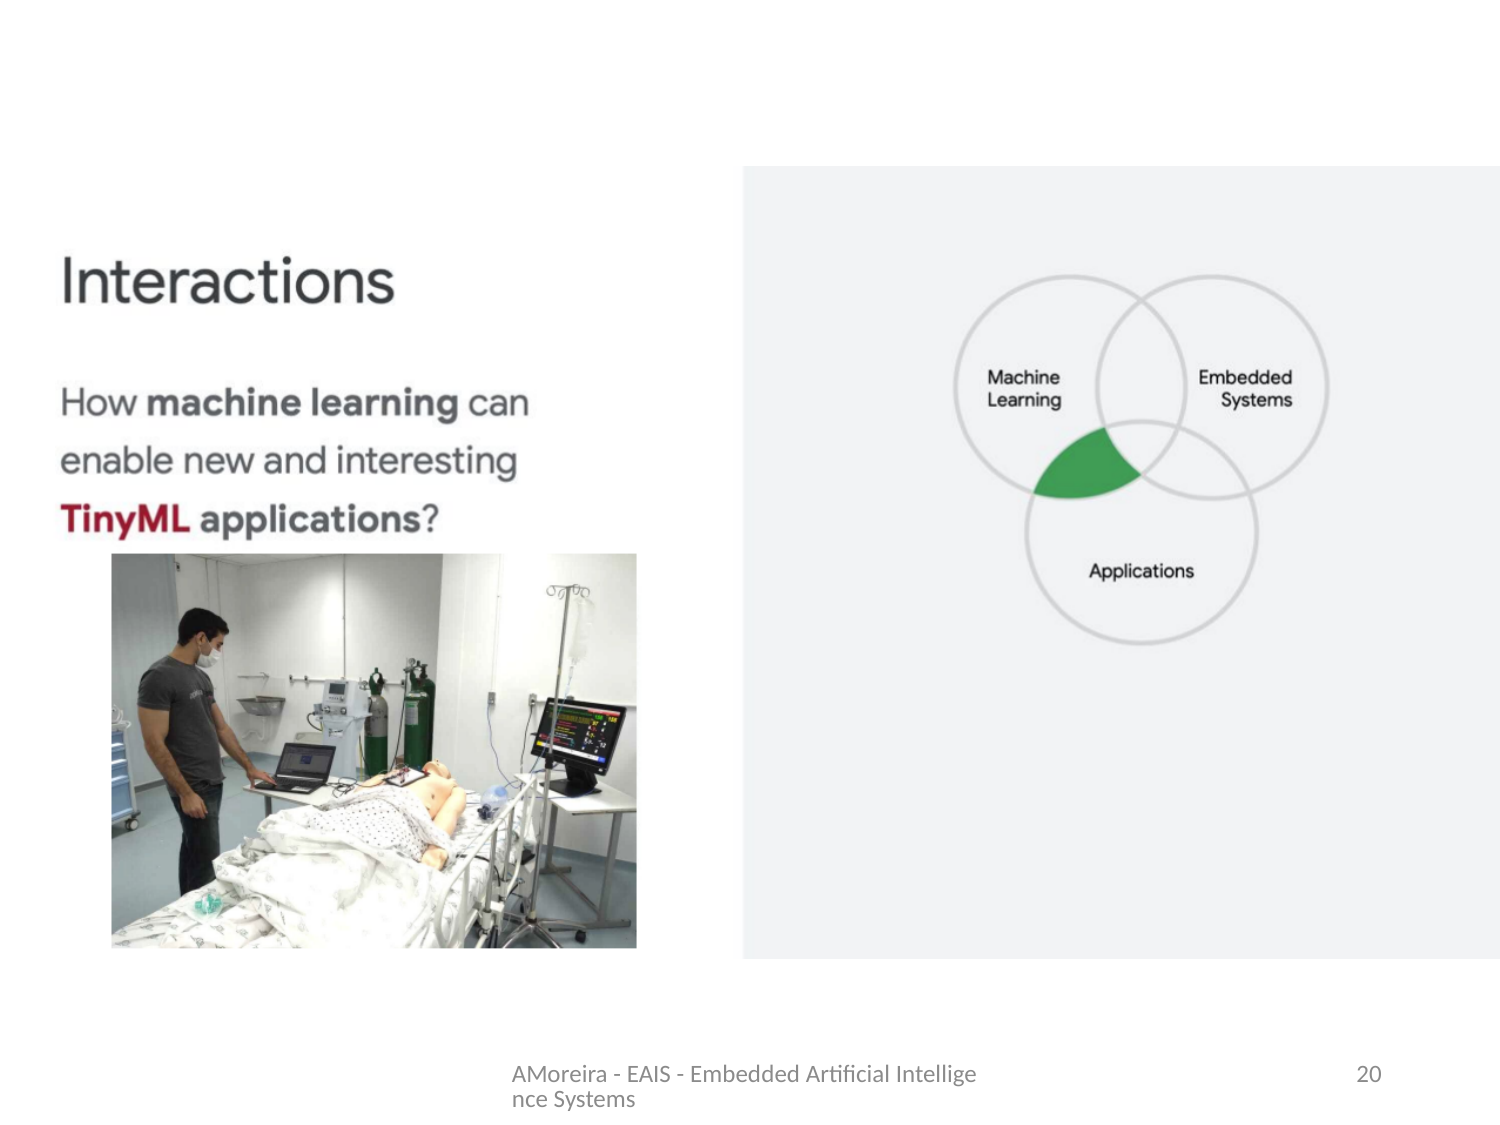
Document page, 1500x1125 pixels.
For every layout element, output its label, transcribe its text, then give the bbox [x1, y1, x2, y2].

footer AMoreira - EAIS - Embedded Artificial Intelligence Systems [496, 1042, 1004, 1103]
slide_number 20 [1059, 1042, 1397, 1103]
picture [0, 165, 1500, 959]
